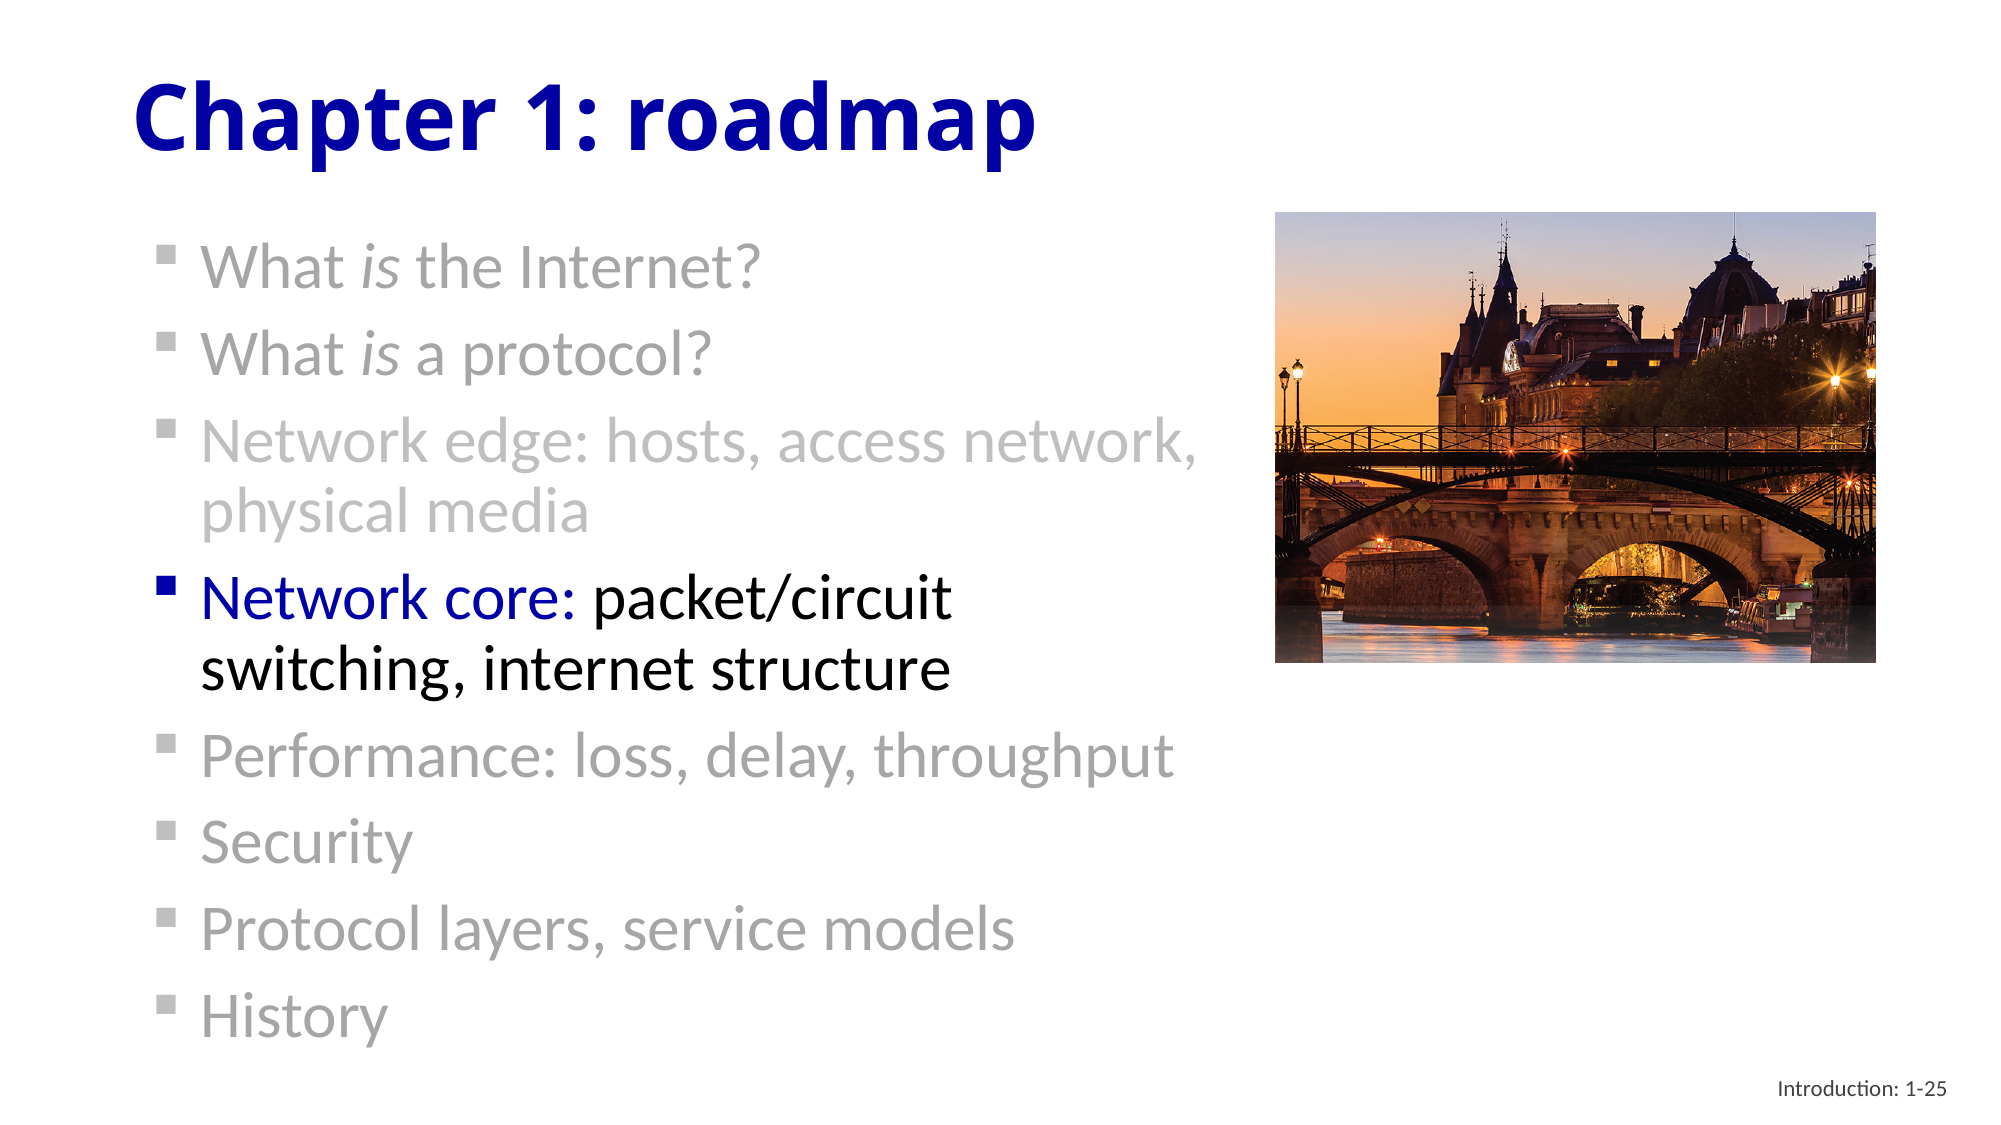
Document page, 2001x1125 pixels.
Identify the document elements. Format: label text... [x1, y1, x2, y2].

title Chapter 1: roadmap [131, 47, 1856, 195]
slide_number Introduction: 1-24 [1512, 1056, 1963, 1117]
picture [1275, 212, 1876, 663]
list What is the Internet? What is a protocol? Network edge: hosts, access network, physical media Network core: packet/circuit switching, internet structure Performance: loss, delay, throughput Security Protocol layers, service models History [131, 231, 1217, 1057]
